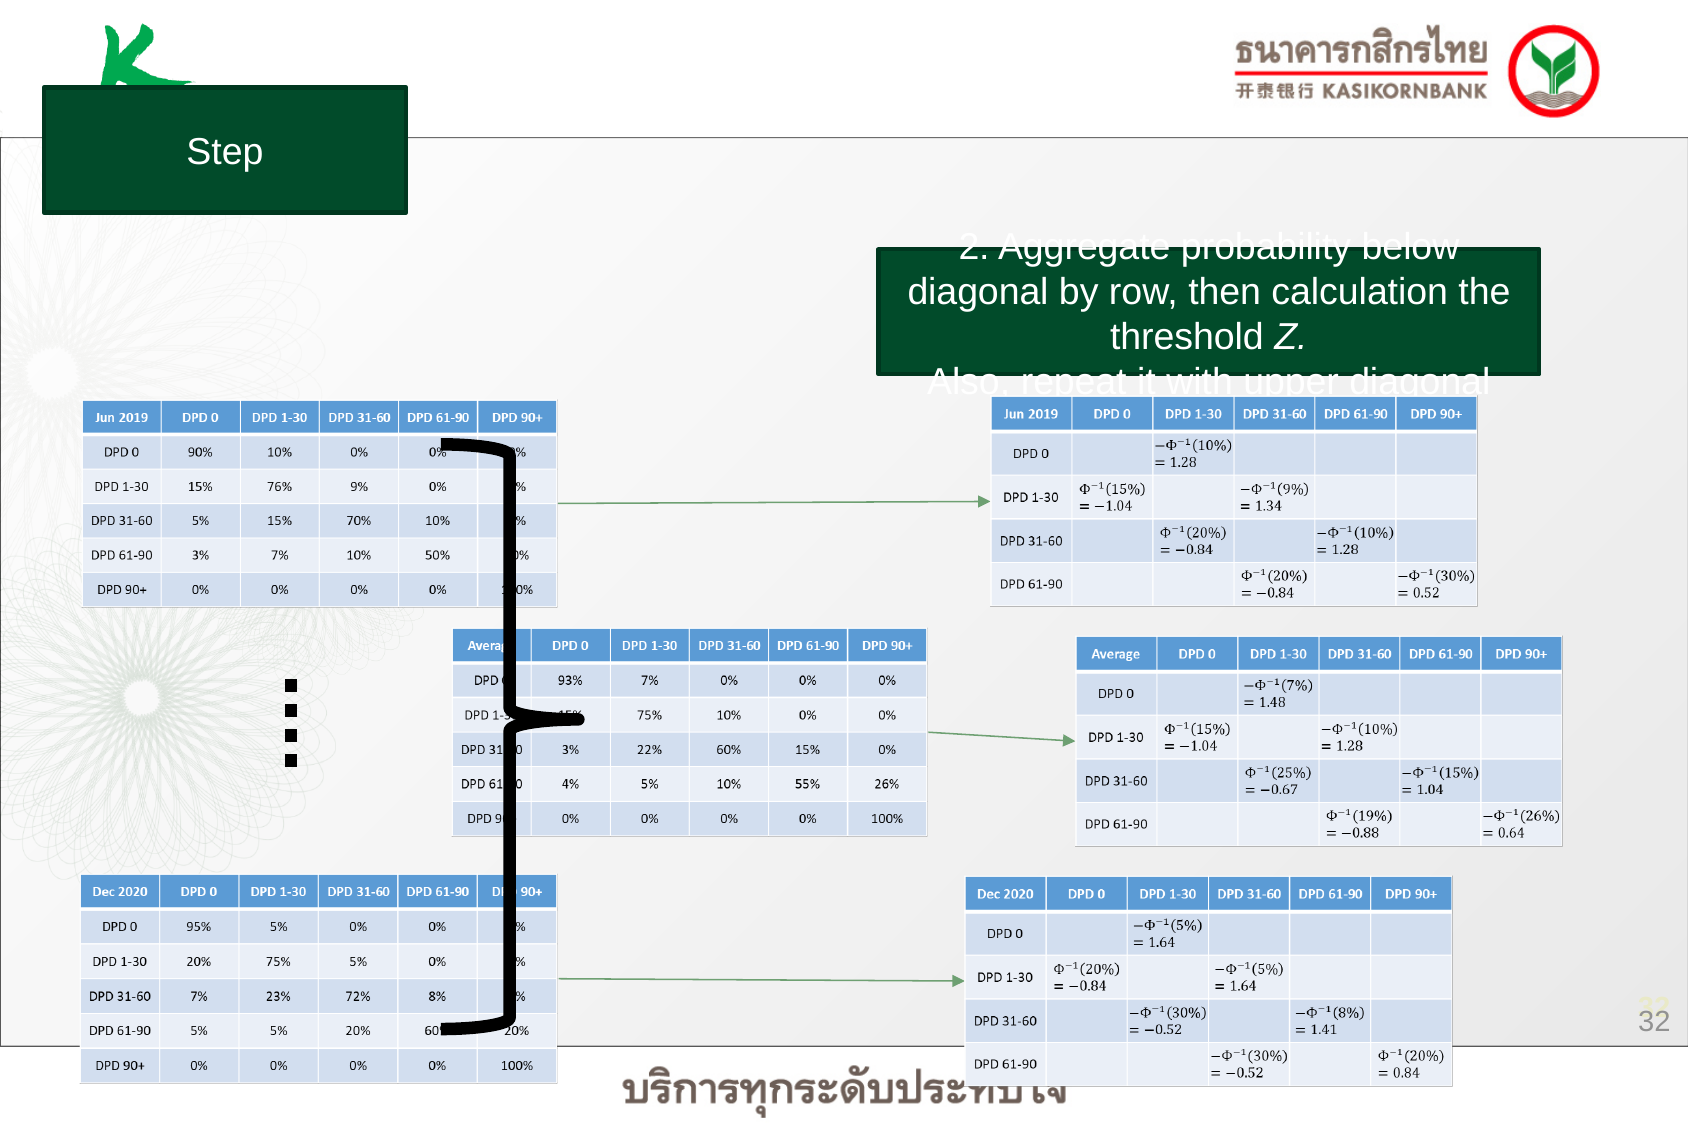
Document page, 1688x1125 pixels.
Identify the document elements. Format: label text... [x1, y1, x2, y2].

picture [79, 23, 210, 85]
text_box Step [42, 85, 408, 215]
picture [1075, 635, 1564, 847]
picture [451, 627, 929, 837]
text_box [558, 978, 959, 982]
picture [1233, 23, 1601, 120]
text_box [440, 616, 511, 872]
picture [0, 873, 1688, 1125]
text_box 2. Aggregate probability below diagonal by row, then calculation the threshold Z. Also, repeat it with upper diagonal [876, 247, 1541, 376]
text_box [928, 731, 1070, 742]
picture [990, 395, 1480, 608]
picture [80, 398, 559, 608]
